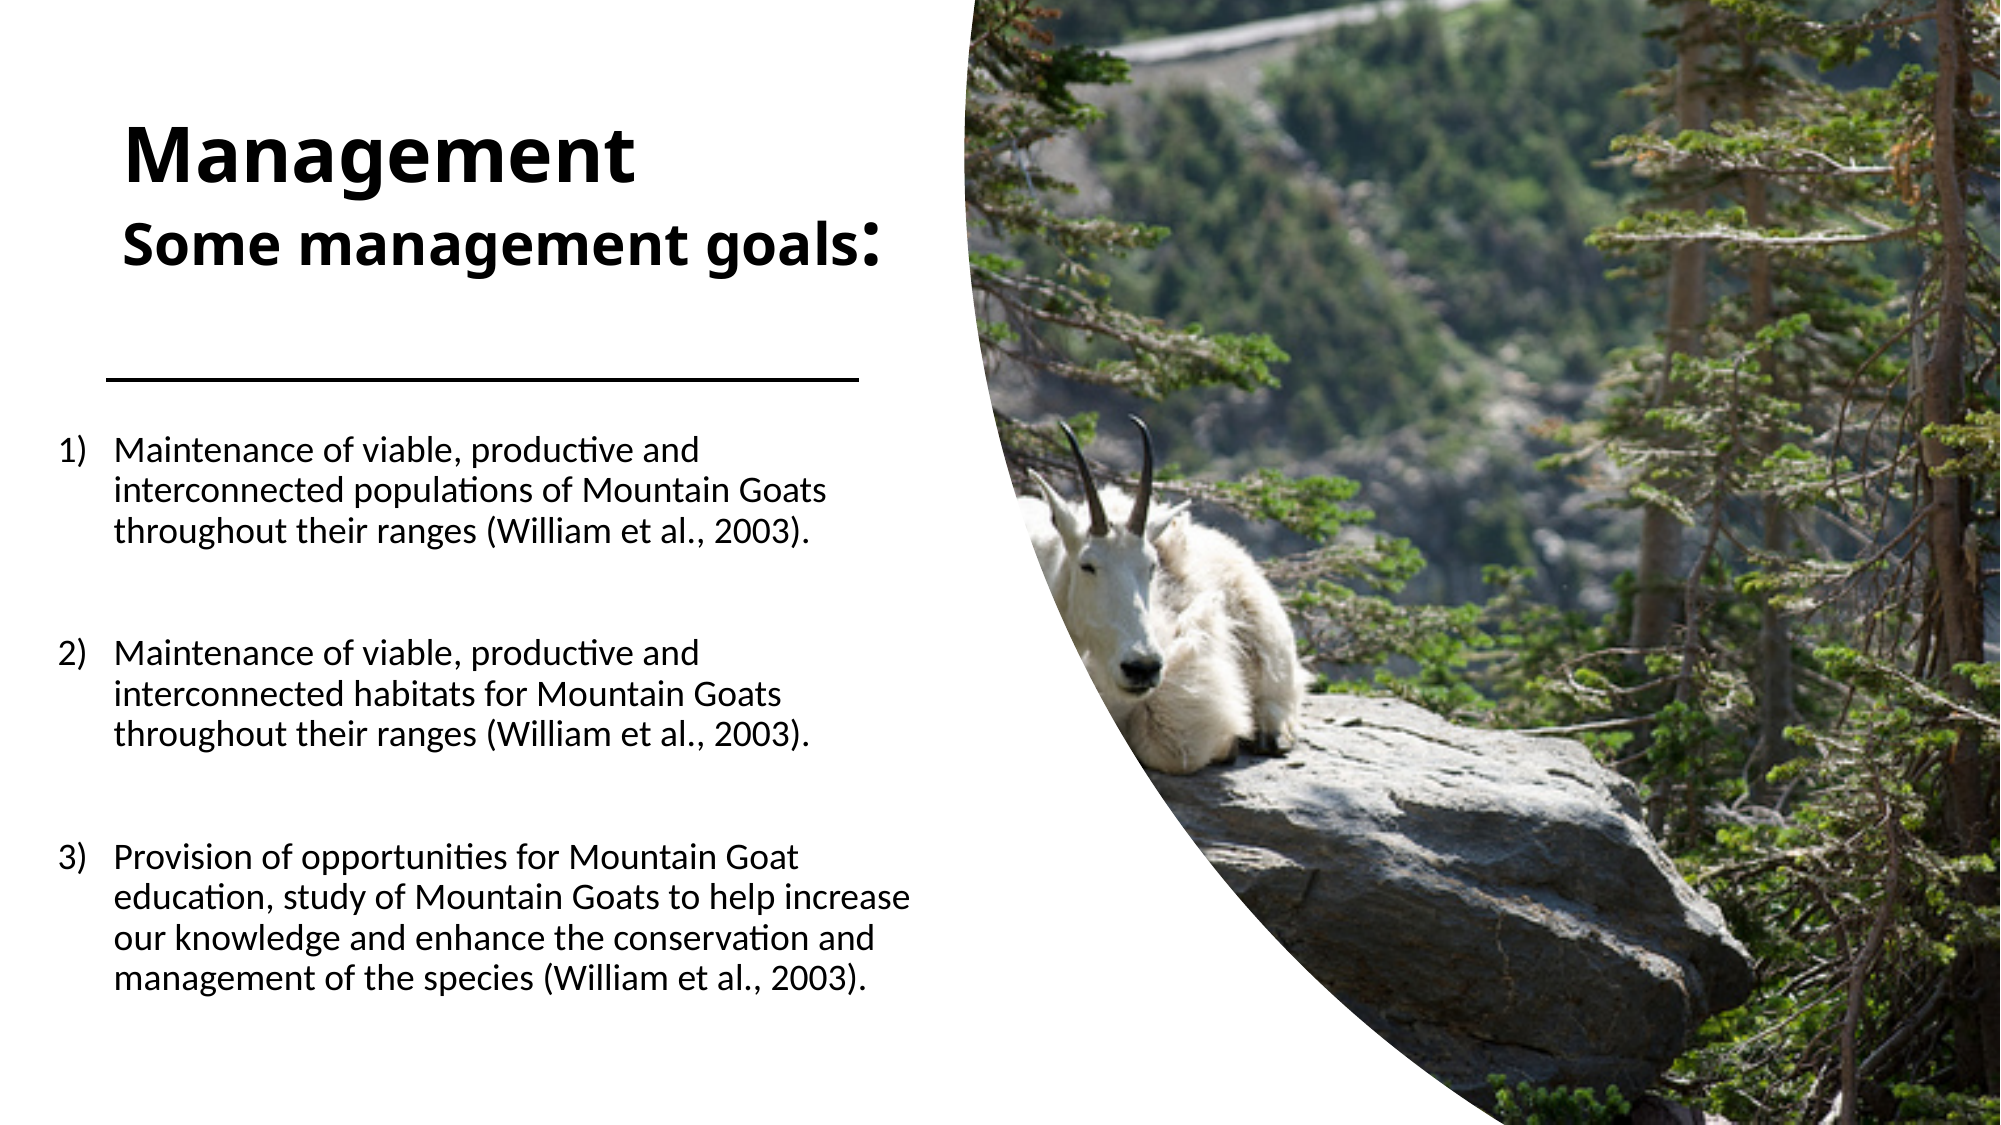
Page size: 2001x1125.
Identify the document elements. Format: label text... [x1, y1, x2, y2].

title Management Some management goals: [107, 59, 948, 338]
list Maintenance of viable, productive and interconnected populations of Mountain Goats throughout their ranges (William et al., 2003). Maintenance of viable, productive and interconnected habitats for Mountain Goats throughout their ranges (William et al., 2003). Provision of opportunities for Mountain Goat education, study of Mountain Goats to help increase our knowledge and enhance the conservation and management of the species (William et al., 2003). [42, 422, 948, 1108]
picture [964, 0, 2000, 1125]
